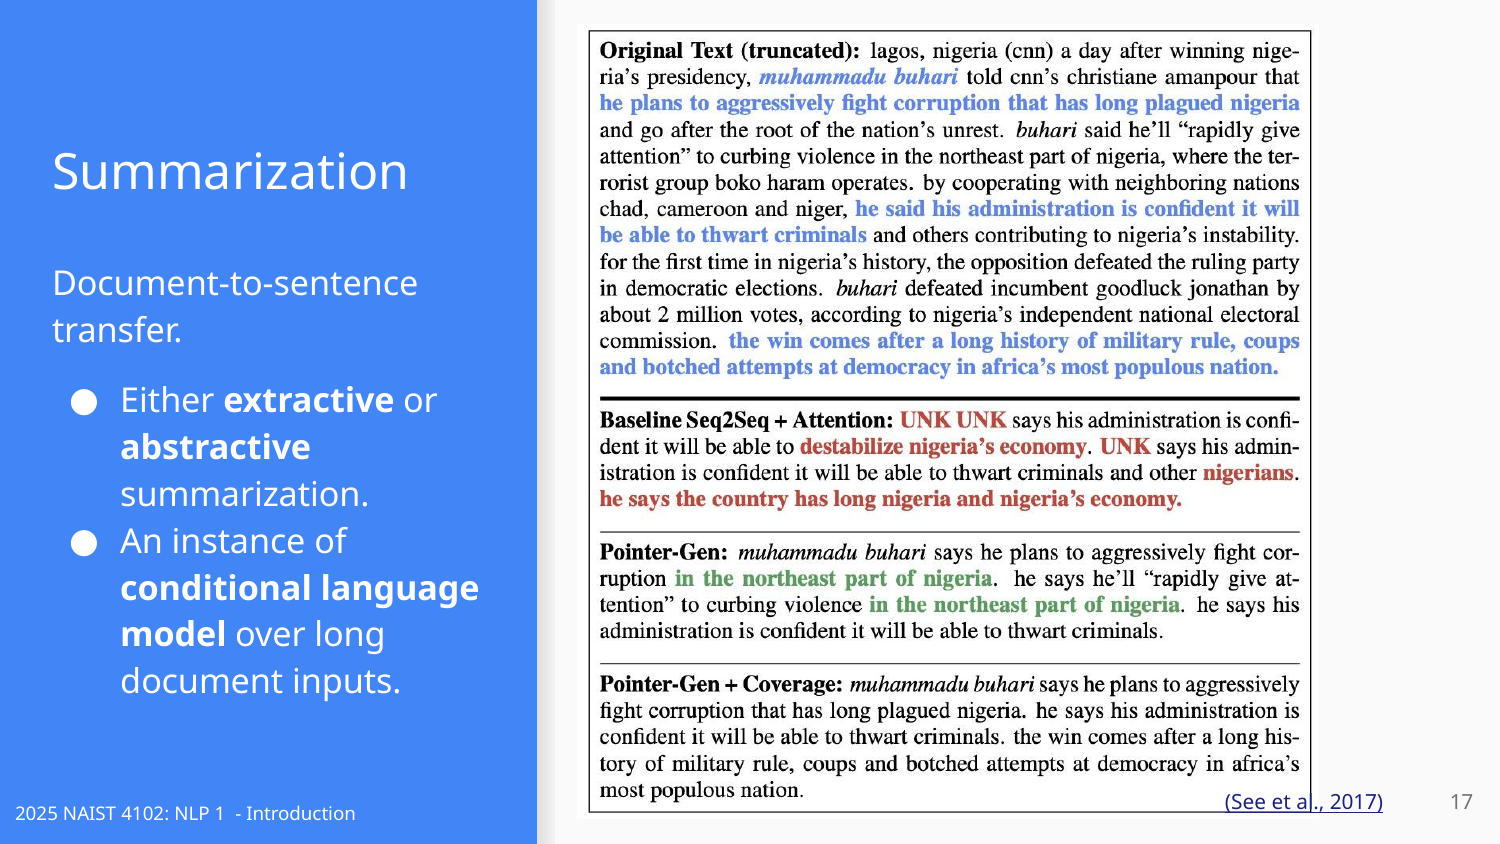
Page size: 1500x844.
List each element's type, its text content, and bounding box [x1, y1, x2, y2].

picture [576, 24, 1319, 819]
slide_number ‹#› [1398, 770, 1489, 835]
list Document-to-sentence transfer. Either extractive or abstractive summarization. An instance of conditional language model over long document inputs. [37, 240, 498, 760]
text_box (See et al., 2017) [1016, 774, 1399, 832]
title Summarization [37, 58, 498, 216]
